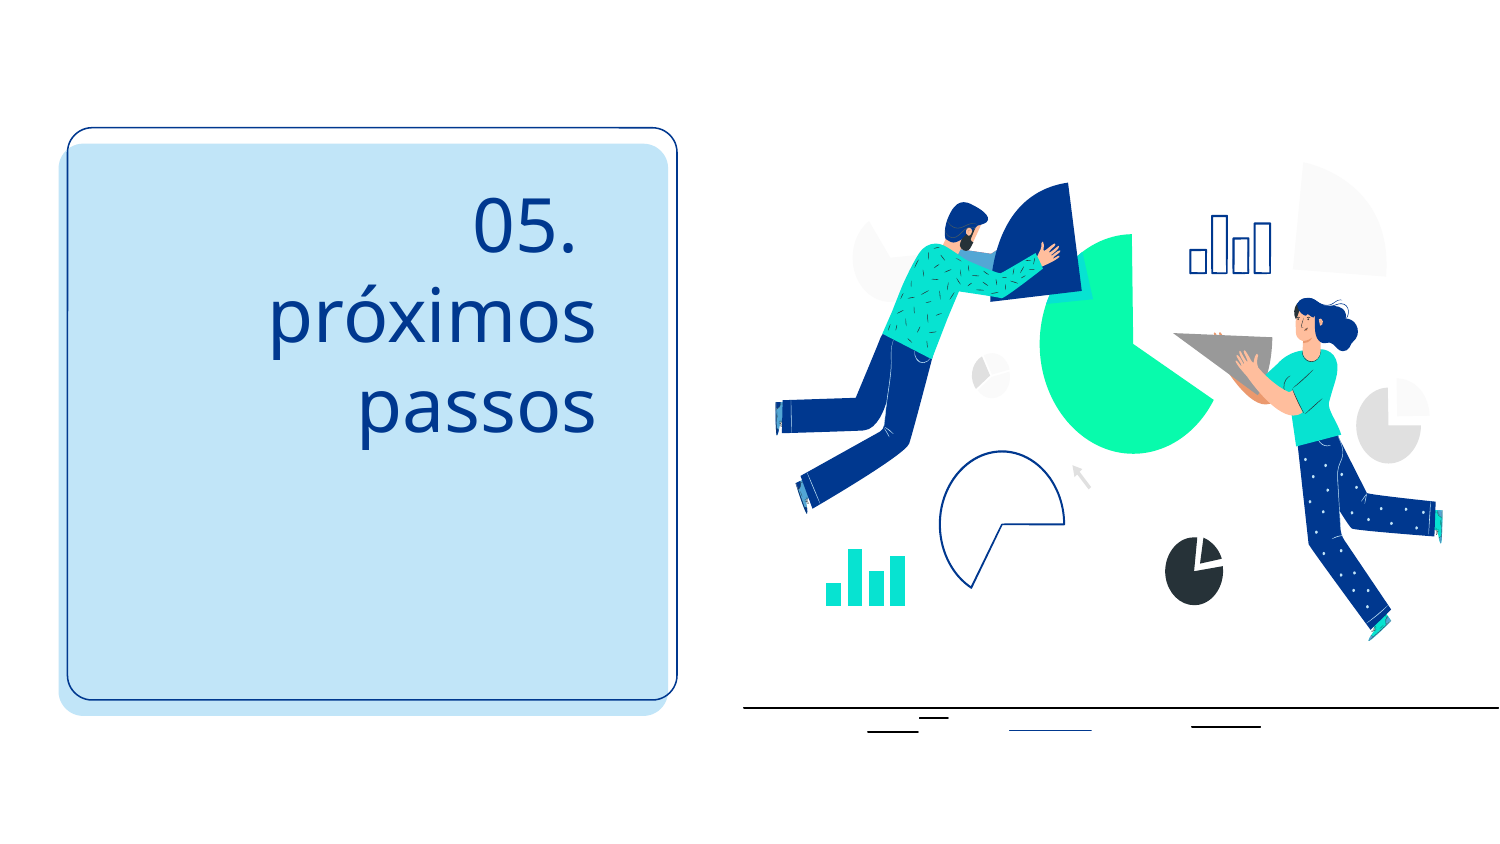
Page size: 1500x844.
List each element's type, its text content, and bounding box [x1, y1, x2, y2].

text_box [775, 162, 1443, 642]
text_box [743, 707, 1499, 733]
title 05. próximos passos [199, 281, 613, 463]
